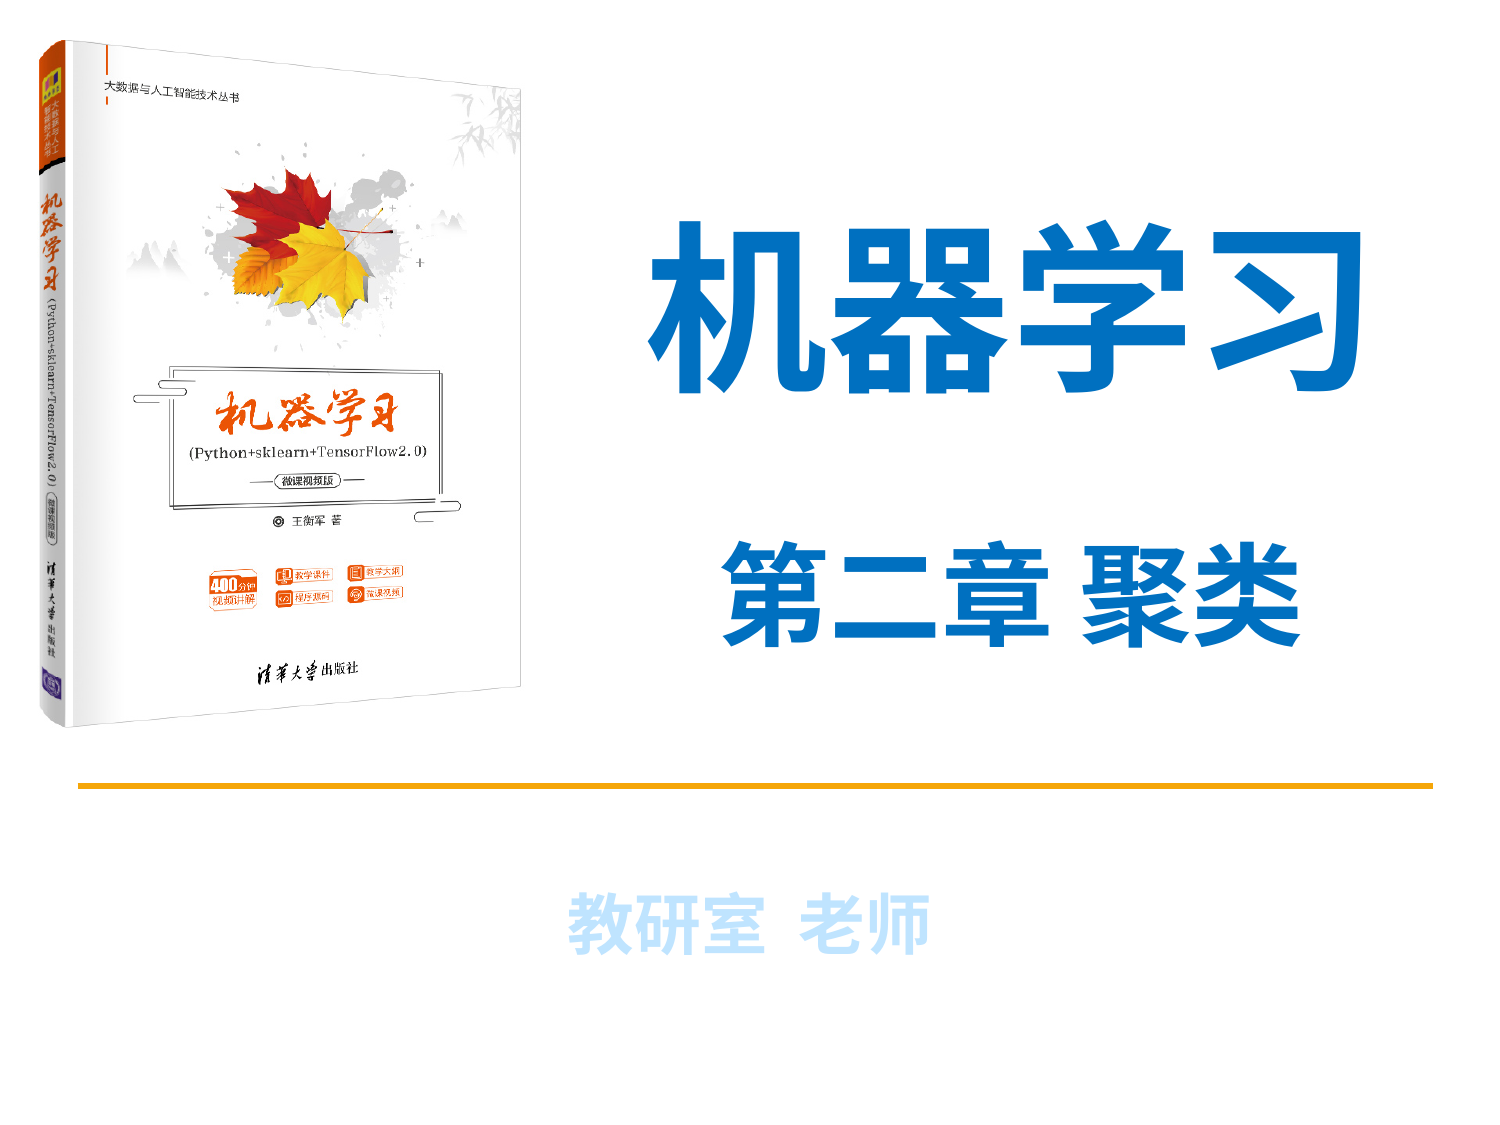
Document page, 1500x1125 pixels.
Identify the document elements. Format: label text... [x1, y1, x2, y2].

picture [36, 40, 526, 728]
text_box 机器学习 [533, 184, 1490, 424]
text_box 第二章 聚类 [533, 515, 1489, 670]
text_box 教研室 老师 [272, 872, 1228, 973]
